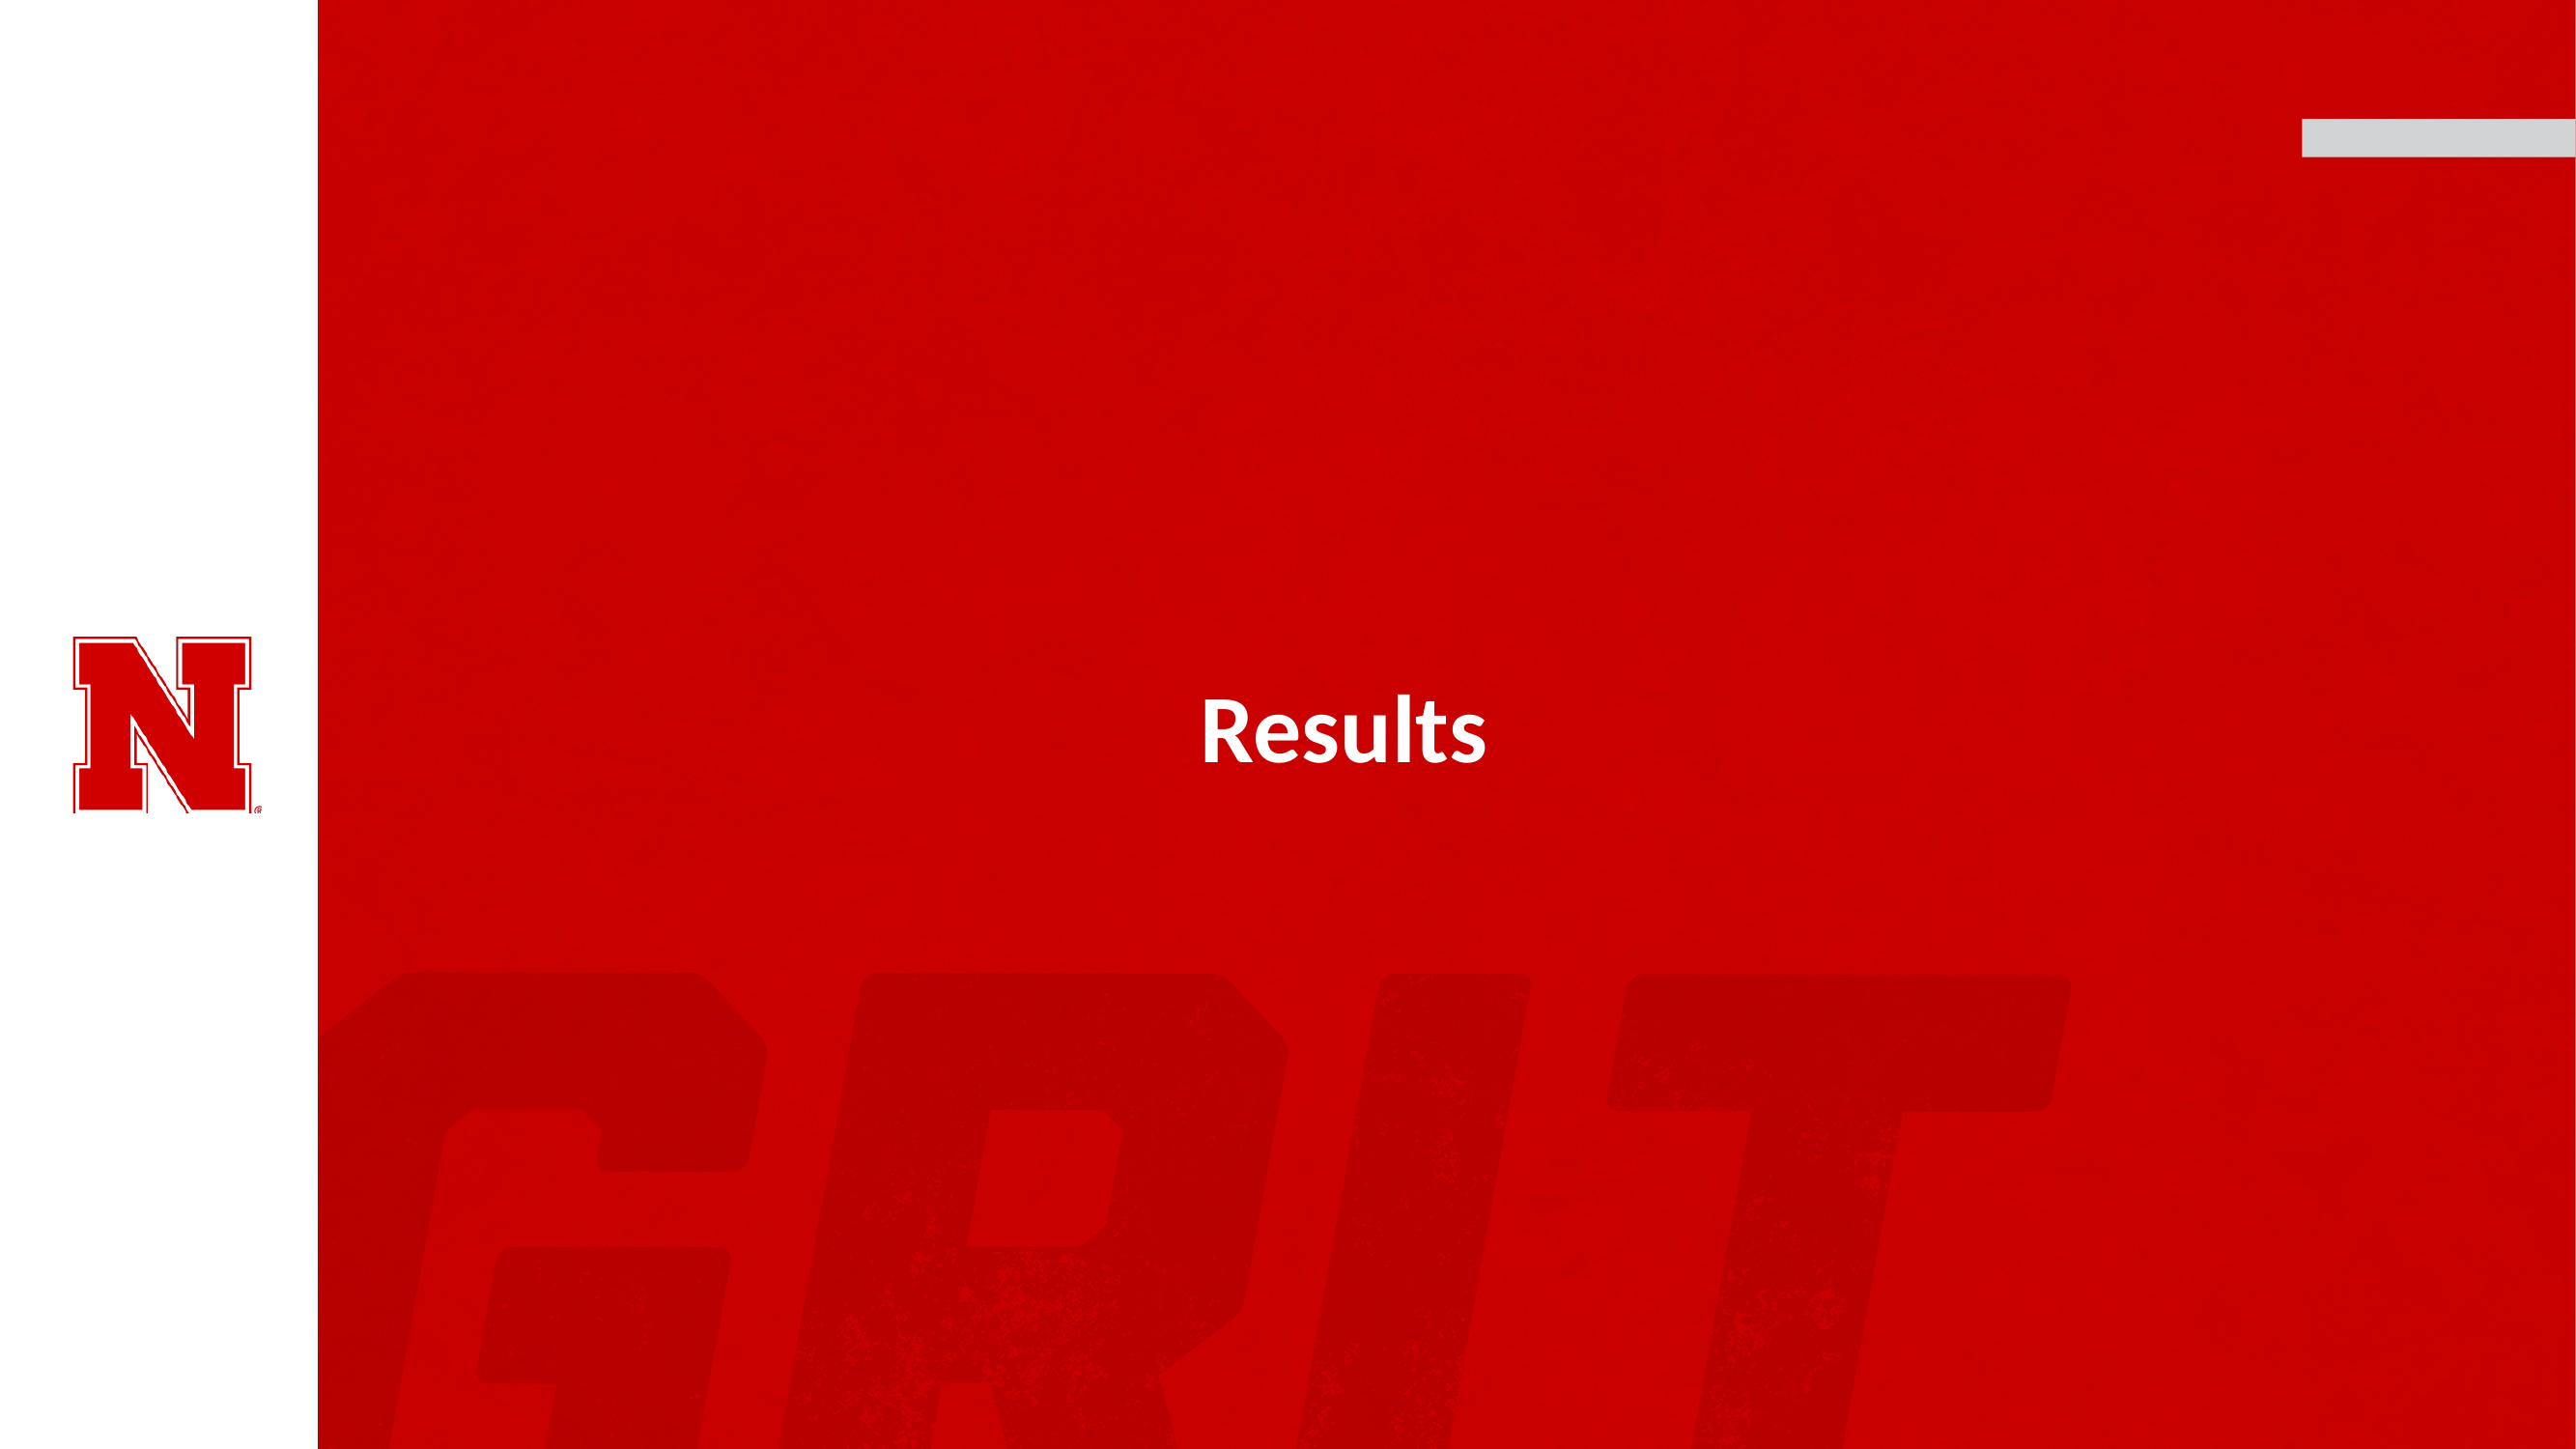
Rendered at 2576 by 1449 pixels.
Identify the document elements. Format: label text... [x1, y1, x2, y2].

picture [318, 0, 2576, 1449]
list Results [406, 651, 2282, 797]
